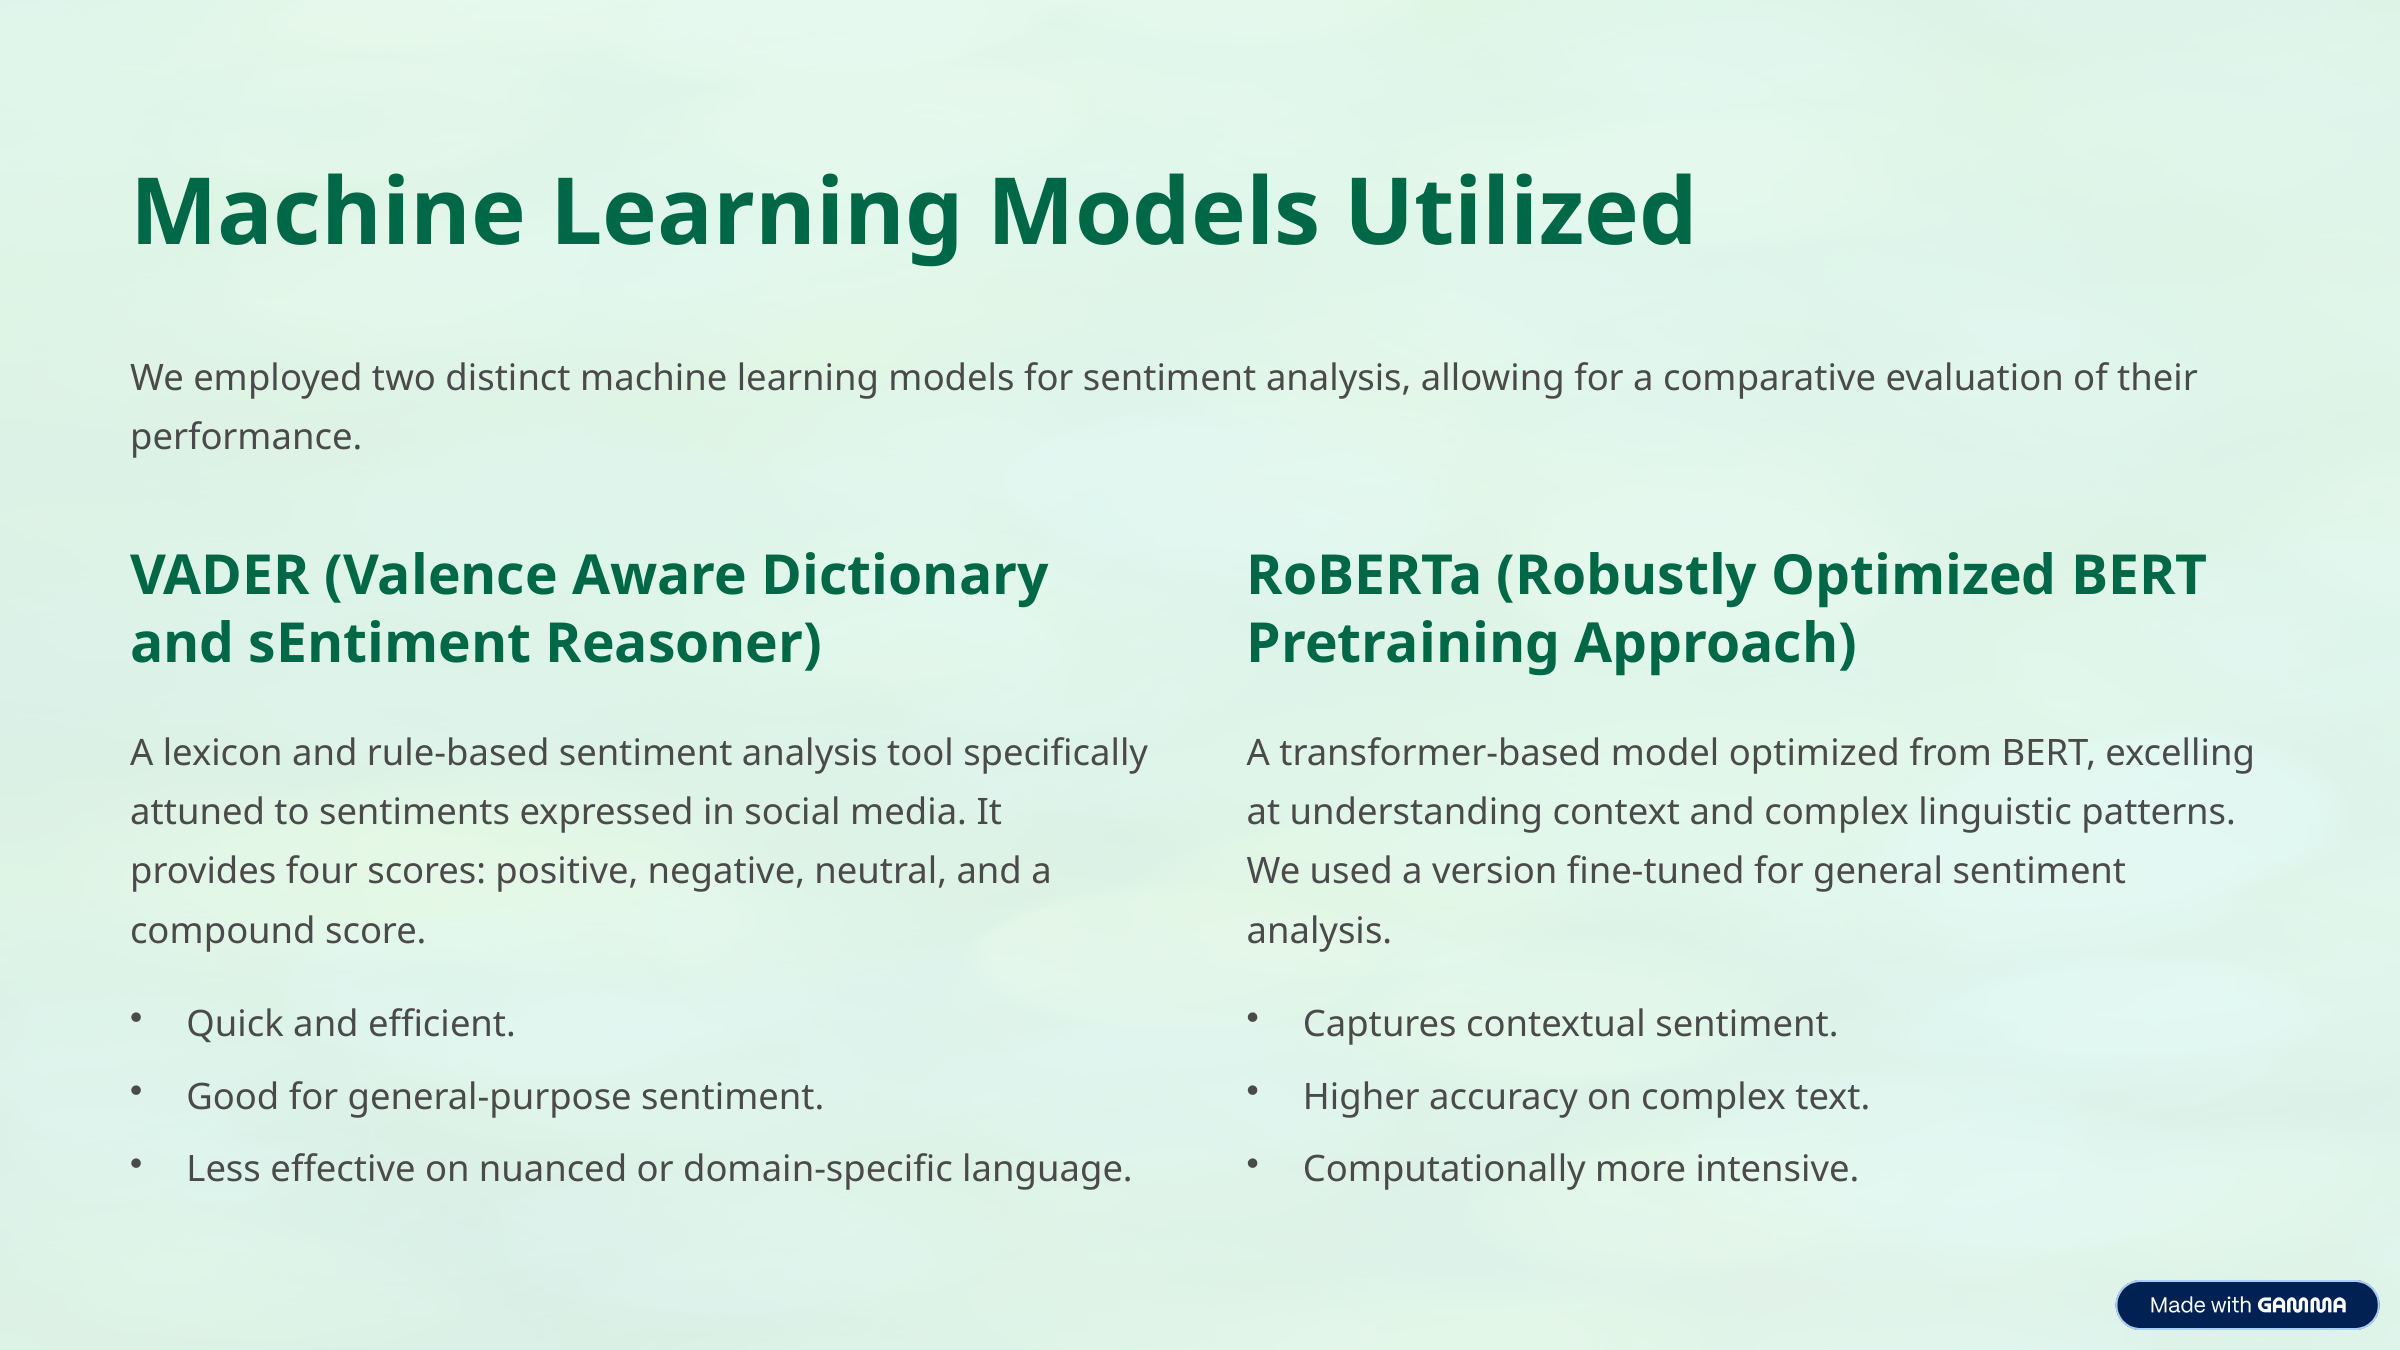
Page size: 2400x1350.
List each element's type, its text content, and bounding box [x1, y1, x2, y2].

text_box RoBERTa (Robustly Optimized BERT Pretraining Approach) [1246, 536, 2271, 676]
text_box Computationally more intensive. [1246, 1129, 2271, 1190]
text_box Higher accuracy on complex text. [1246, 1057, 2271, 1117]
text_box Less effective on nuanced or domain-specific language. [130, 1129, 1155, 1190]
text_box Good for general-purpose sentiment. [130, 1057, 1155, 1117]
text_box Quick and efficient. [130, 984, 1155, 1045]
picture [2106, 1271, 2389, 1339]
text_box We employed two distinct machine learning models for sentiment analysis, allowing for a comparative evaluation of their performance. [130, 338, 2270, 458]
text_box Captures contextual sentiment. [1246, 984, 2271, 1045]
text_box A transformer-based model optimized from BERT, excelling at understanding context and complex linguistic patterns. We used a version fine-tuned for general sentiment analysis. [1246, 713, 2271, 952]
text_box Machine Learning Models Utilized [130, 147, 1750, 264]
text_box A lexicon and rule-based sentiment analysis tool specifically attuned to sentiments expressed in social media. It provides four scores: positive, negative, neutral, and a compound score. [130, 713, 1155, 952]
text_box VADER (Valence Aware Dictionary and sEntiment Reasoner) [130, 536, 1155, 676]
